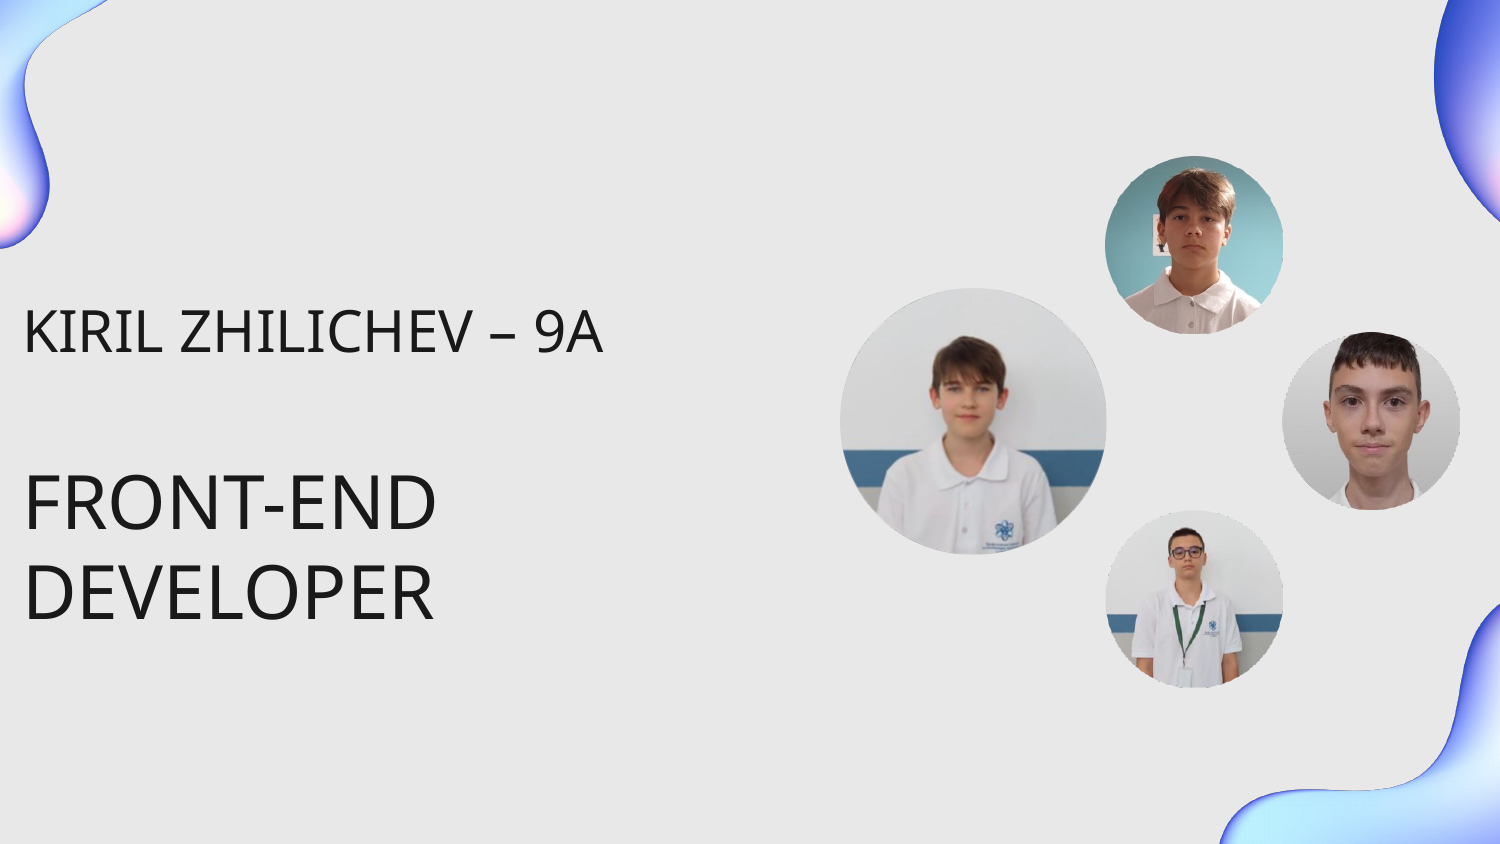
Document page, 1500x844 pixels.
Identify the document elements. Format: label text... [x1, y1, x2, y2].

picture [840, 156, 1460, 688]
picture [1348, 0, 1500, 236]
picture [1148, 584, 1500, 844]
picture [0, 0, 173, 283]
title KIRIL ZHILICHEV – 9A FRONT-END DEVELOPER [7, 353, 842, 576]
